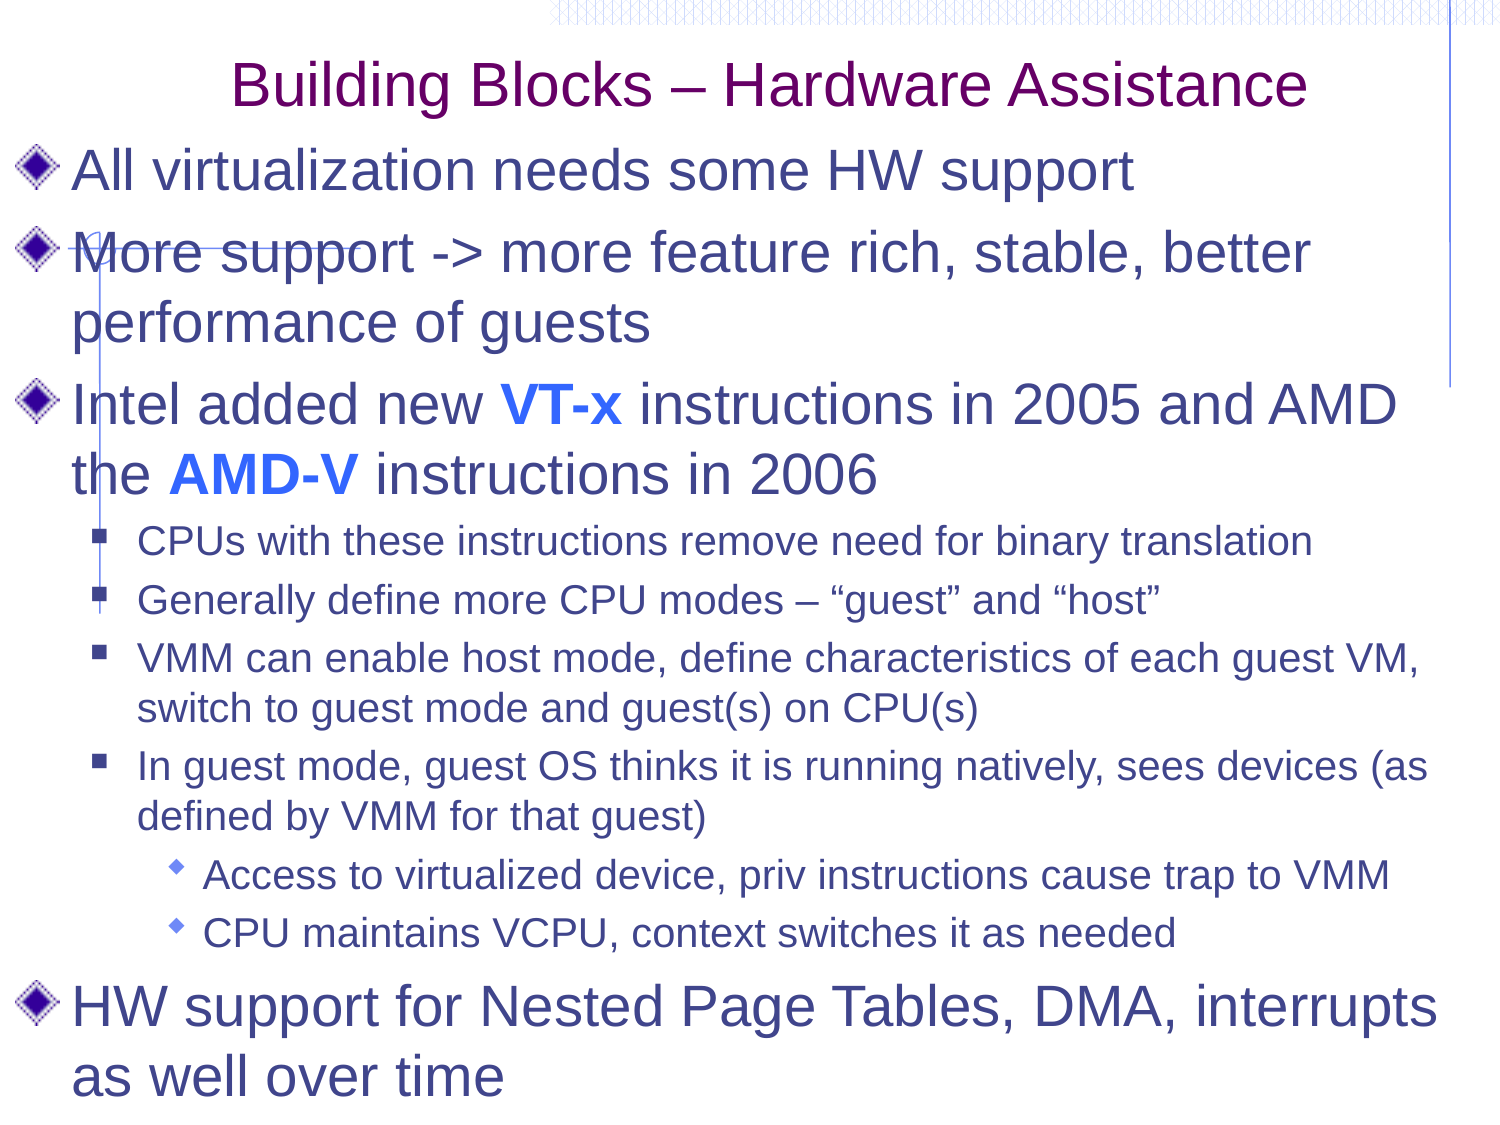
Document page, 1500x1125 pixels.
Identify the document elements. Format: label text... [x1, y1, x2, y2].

picture [15, 226, 60, 272]
picture [15, 378, 60, 424]
title Building Blocks – Hardware Assistance [215, 31, 1479, 124]
picture [15, 144, 60, 190]
list All virtualization needs some HW support More support -> more feature rich, stable, better performance of guests Intel added new VT-x instructions in 2005 and AMD the AMD-V instructions in 2006 CPUs with these instructions remove need for binary translation Generally define more CPU modes – “guest” and “host” VMM can enable host mode, define characteristics of each guest VM, switch to guest mode and guest(s) on CPU(s) In guest mode, guest OS thinks it is running natively, sees devices (as defined by VMM for that guest) Access to virtualized device, priv instructions cause trap to VMM CPU maintains VCPU, context switches it as needed HW support for Nested Page Tables, DMA, interrupts as well over time [0, 124, 1479, 869]
picture [15, 980, 60, 1026]
